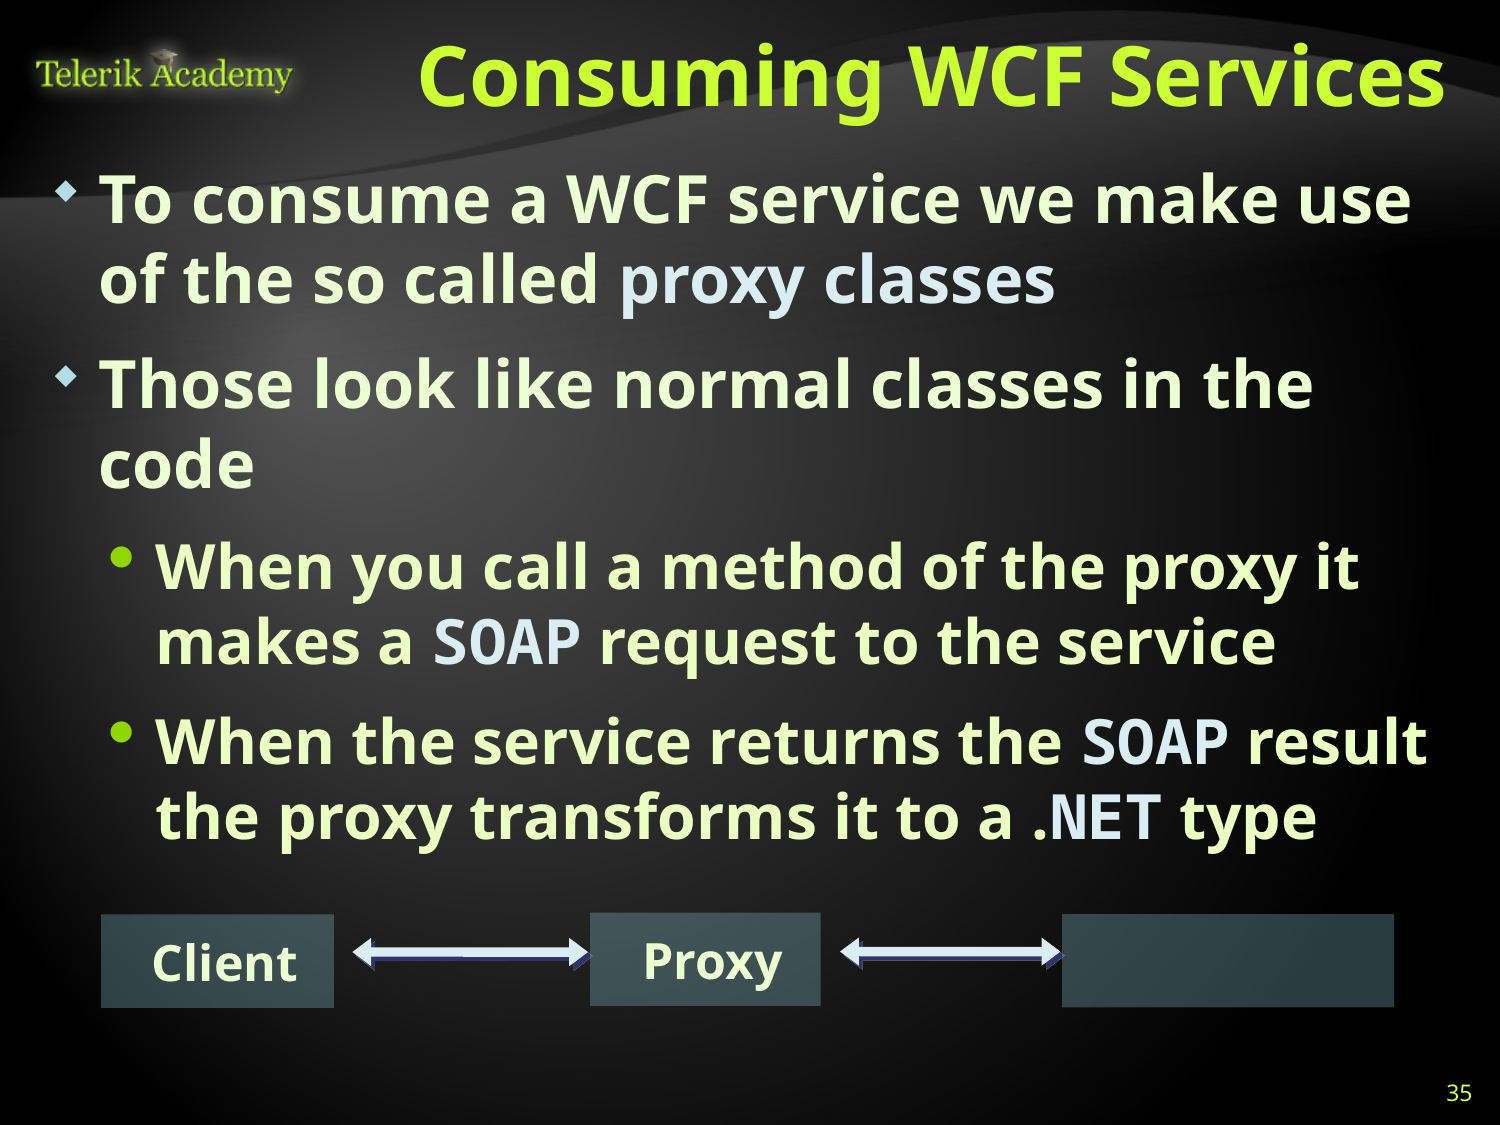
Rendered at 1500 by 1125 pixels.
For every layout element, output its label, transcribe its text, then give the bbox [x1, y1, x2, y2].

text_box Proxy [590, 912, 821, 1006]
slide_number 35 [1412, 1074, 1488, 1113]
text_box Client [101, 914, 334, 1008]
title Consuming WCF Services [300, 12, 1463, 149]
text_box WCF Service [1062, 914, 1395, 1008]
text_box [352, 945, 589, 959]
picture [0, 0, 1500, 1125]
list To consume a WCF service we make use of the so called proxy classes Those look like normal classes in the code When you call a method of the proxy it makes a SOAP request to the service When the service returns the SOAP result the proxy transforms it to a .NET type [37, 149, 1463, 1100]
text_box [840, 945, 1061, 958]
